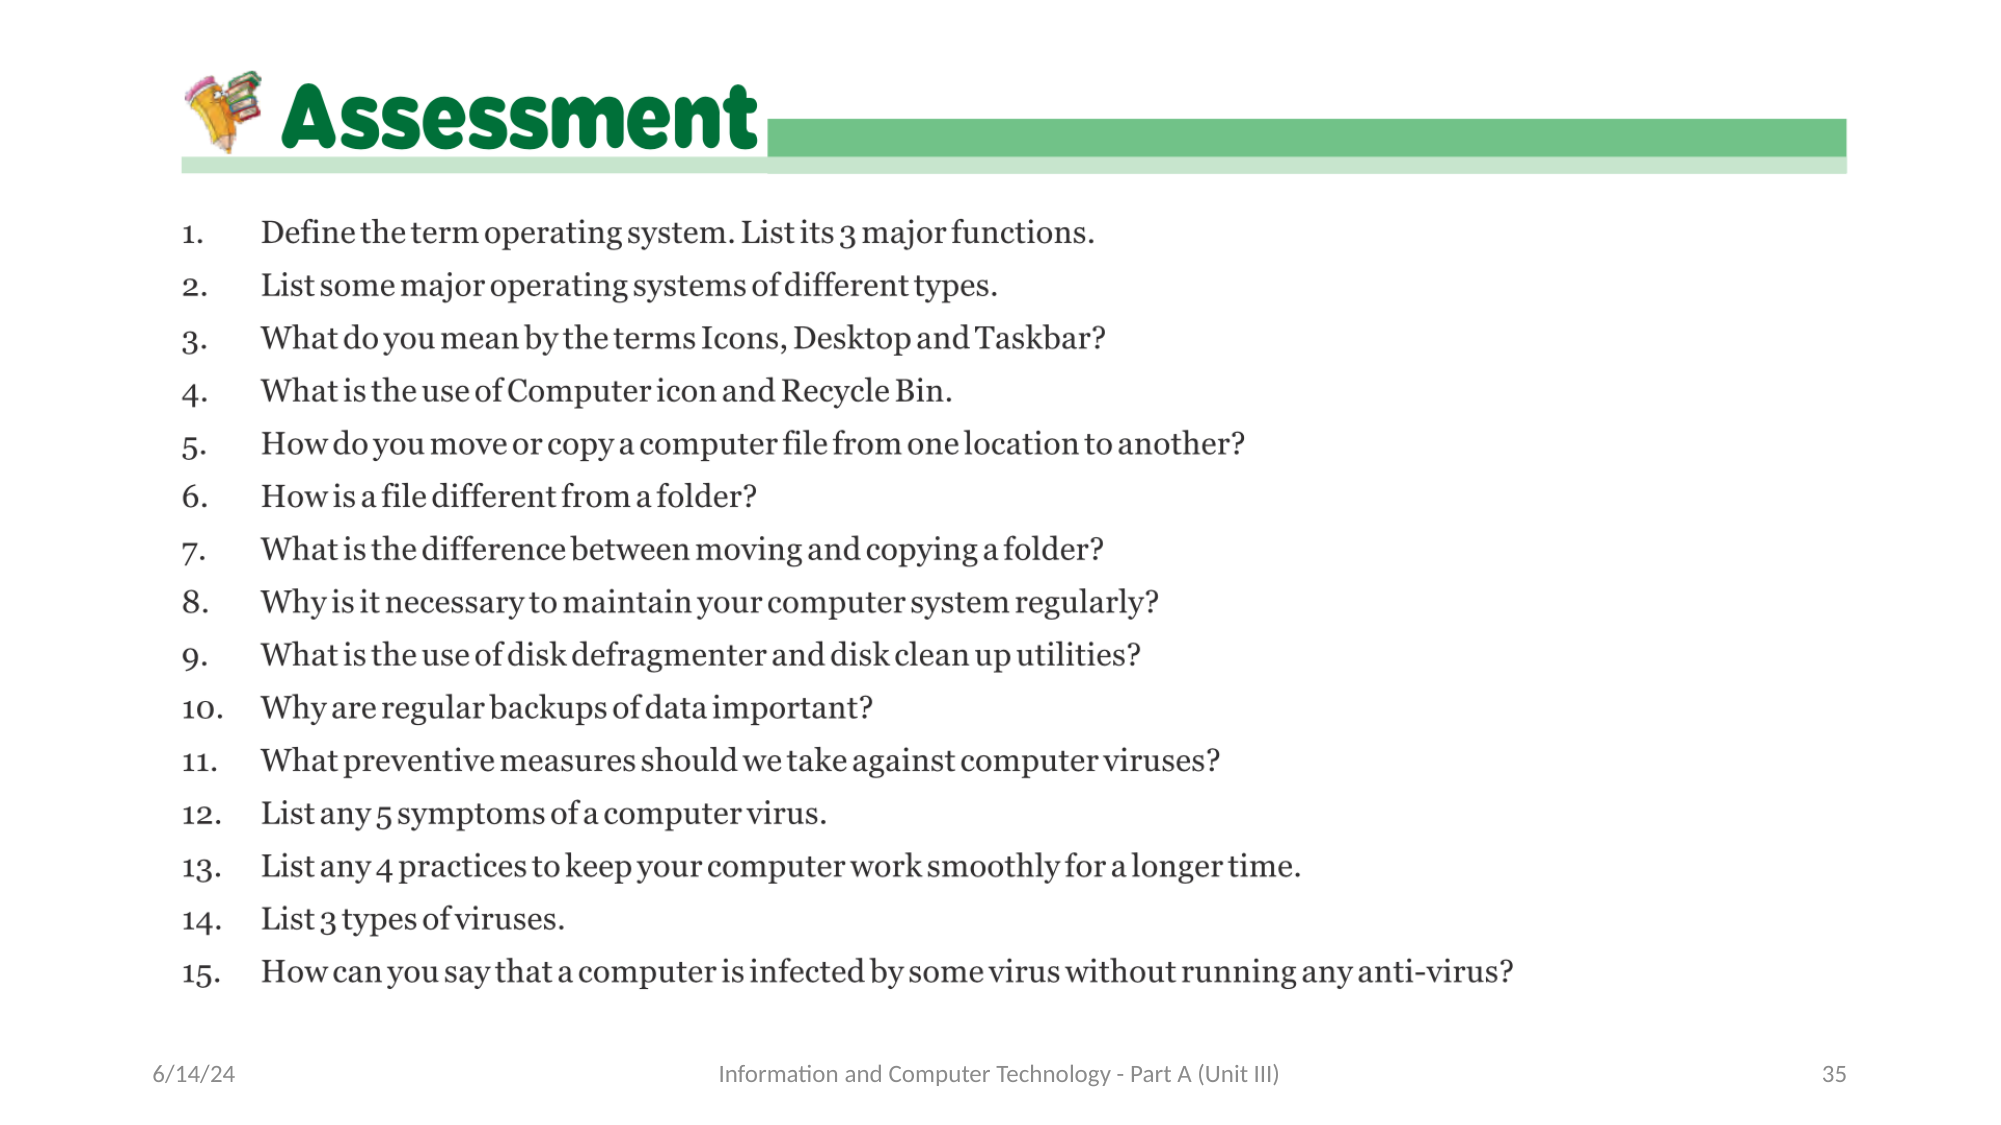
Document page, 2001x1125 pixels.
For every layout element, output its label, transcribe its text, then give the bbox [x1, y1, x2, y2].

picture [137, 52, 1863, 1012]
slide_number 36 [1412, 1042, 1863, 1103]
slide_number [137, 1042, 588, 1103]
footer Information and Computer Technology - Part A (Unit III) [662, 1042, 1338, 1103]
